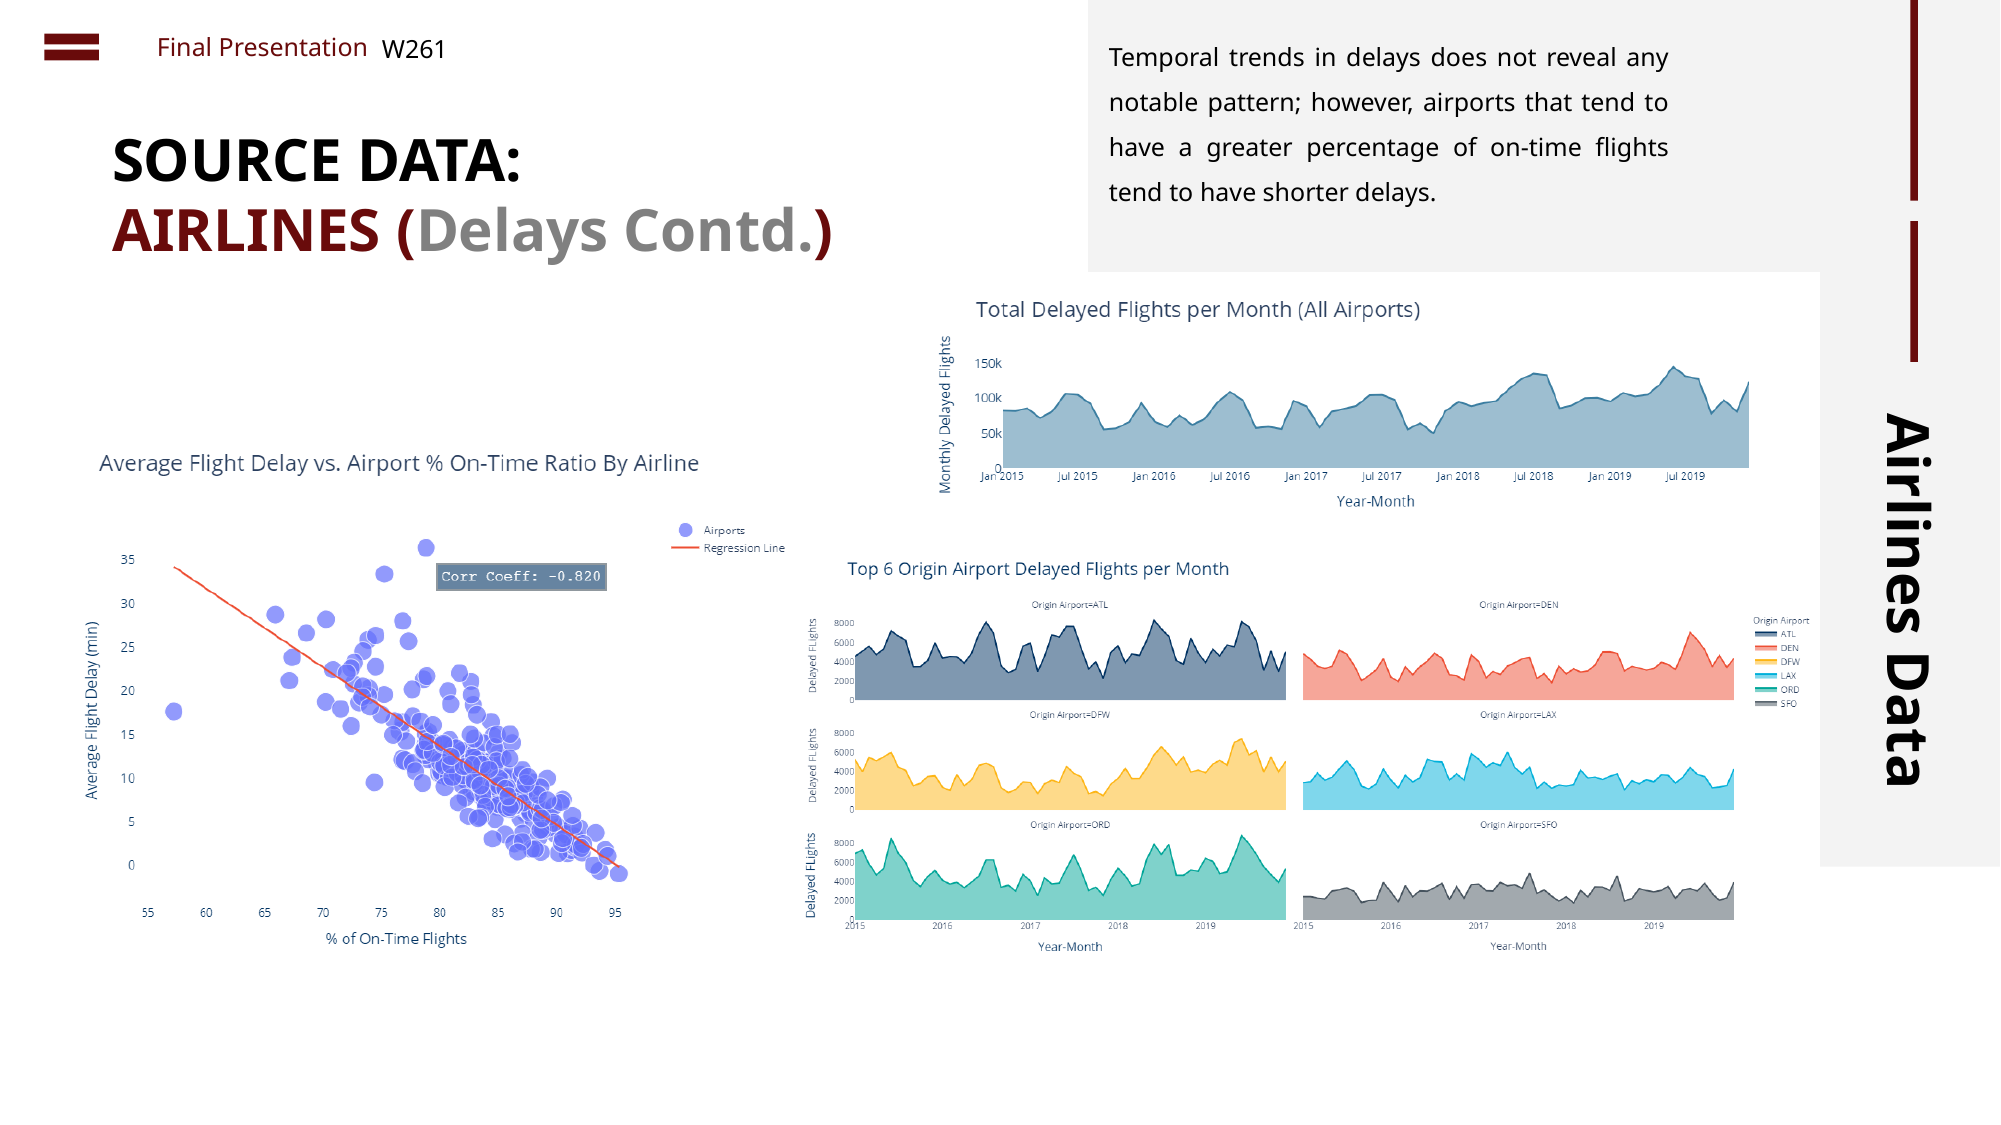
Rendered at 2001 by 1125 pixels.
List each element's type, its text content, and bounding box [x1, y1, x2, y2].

text_box Temporal trends in delays does not reveal any notable pattern; however, airports that tend to have a greater percentage of on-time flights tend to have shorter delays. [1094, 19, 1685, 214]
picture [61, 272, 1820, 978]
text_box Airlines Data [1868, 398, 1954, 877]
text_box SOURCE DATA: AIRLINES (Delays Contd.) [97, 115, 911, 271]
text_box Final Presentation [142, 24, 384, 69]
text_box [43, 49, 100, 61]
text_box [43, 33, 100, 45]
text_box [1910, 0, 1918, 362]
text_box W261 [366, 25, 463, 71]
